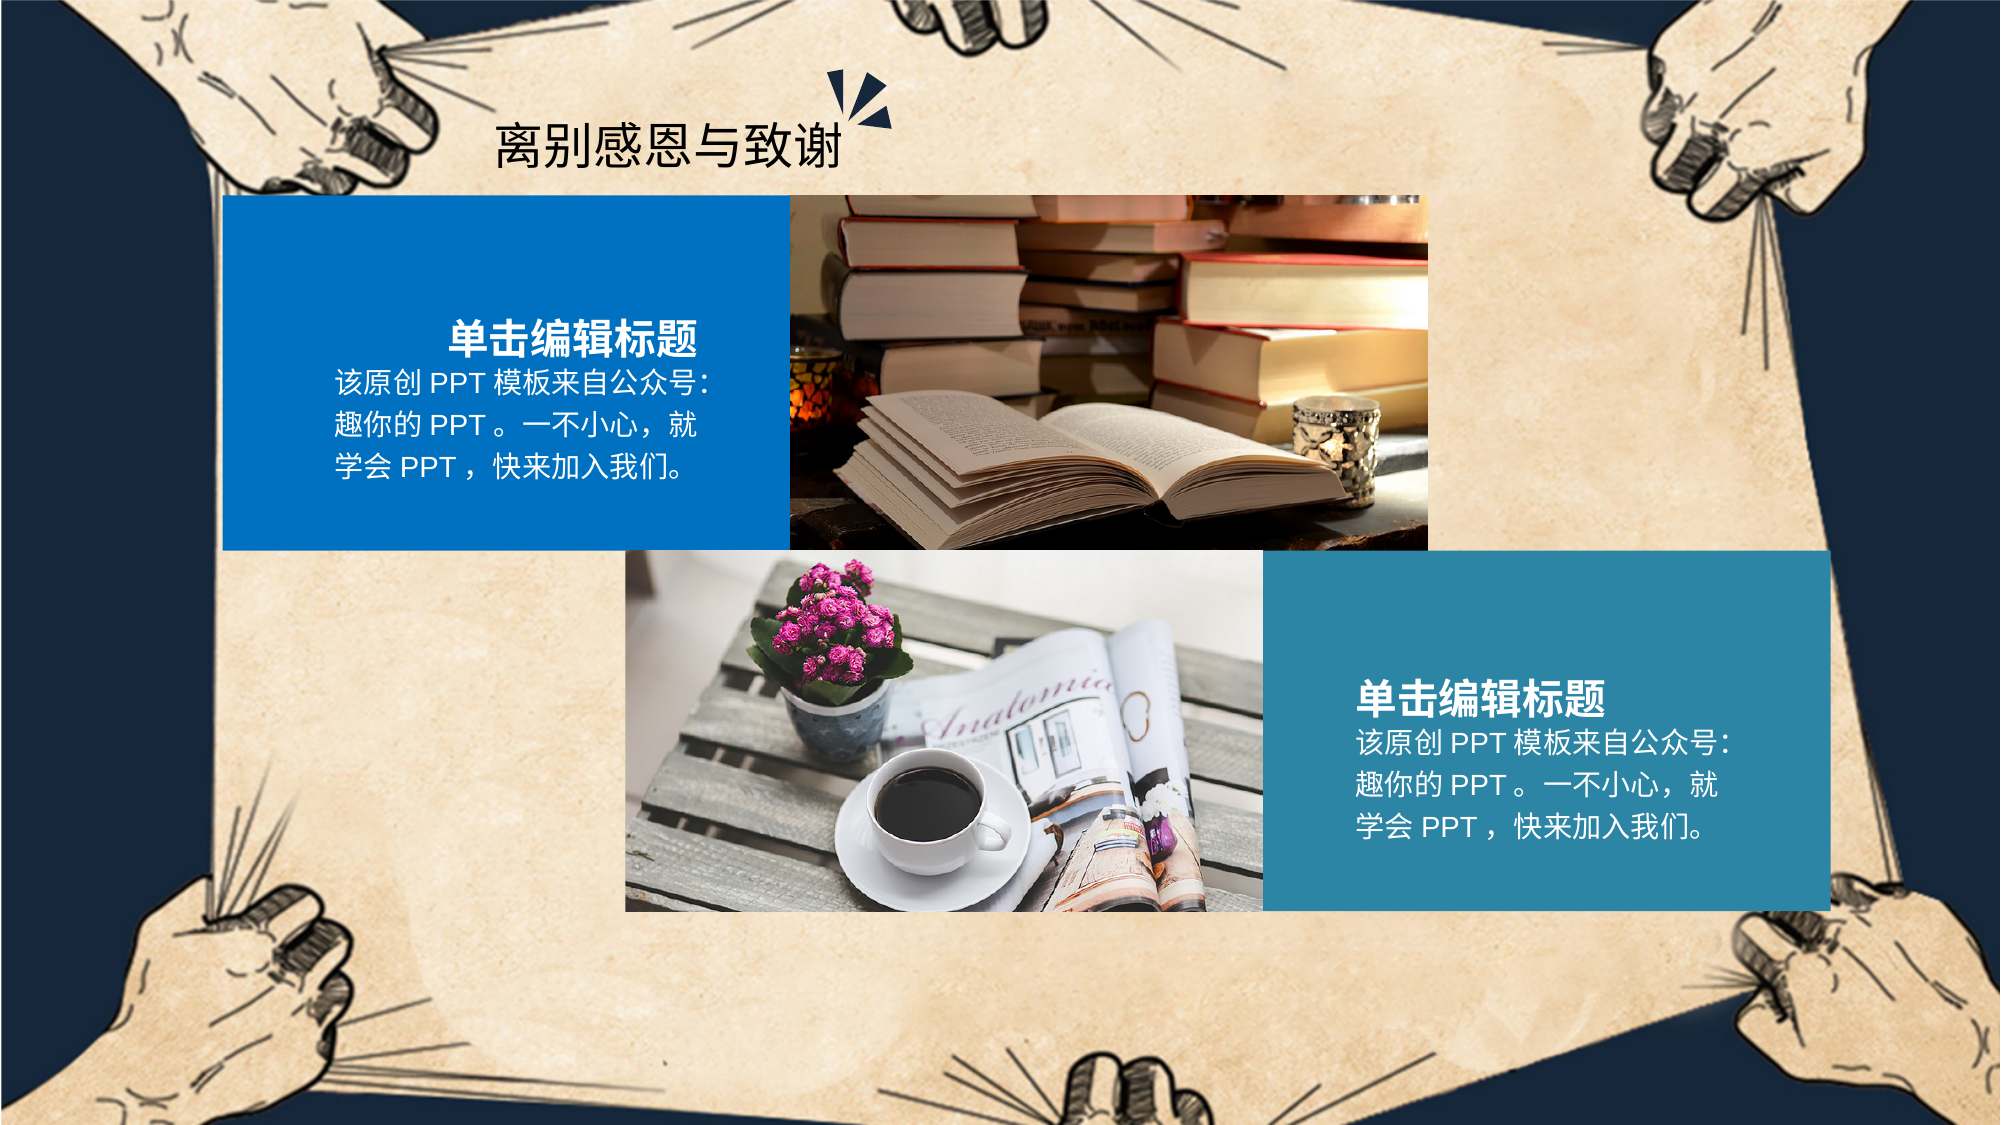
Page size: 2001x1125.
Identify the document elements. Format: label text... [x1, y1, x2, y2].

text_box 该原创PPT模板来自公众号：趣你的PPT。一不小心，就学会PPT，快来加入我们。 [314, 357, 698, 483]
text_box 该原创PPT模板来自公众号：趣你的PPT。一不小心，就学会PPT，快来加入我们。 [1355, 717, 1739, 844]
picture [3, 1, 2000, 1125]
text_box 单击编辑标题 [435, 302, 698, 357]
text_box [1264, 550, 1832, 912]
text_box 离别感恩与致谢 [478, 107, 859, 183]
text_box [222, 194, 791, 552]
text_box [830, 70, 890, 133]
text_box 单击编辑标题 [1355, 663, 1618, 717]
